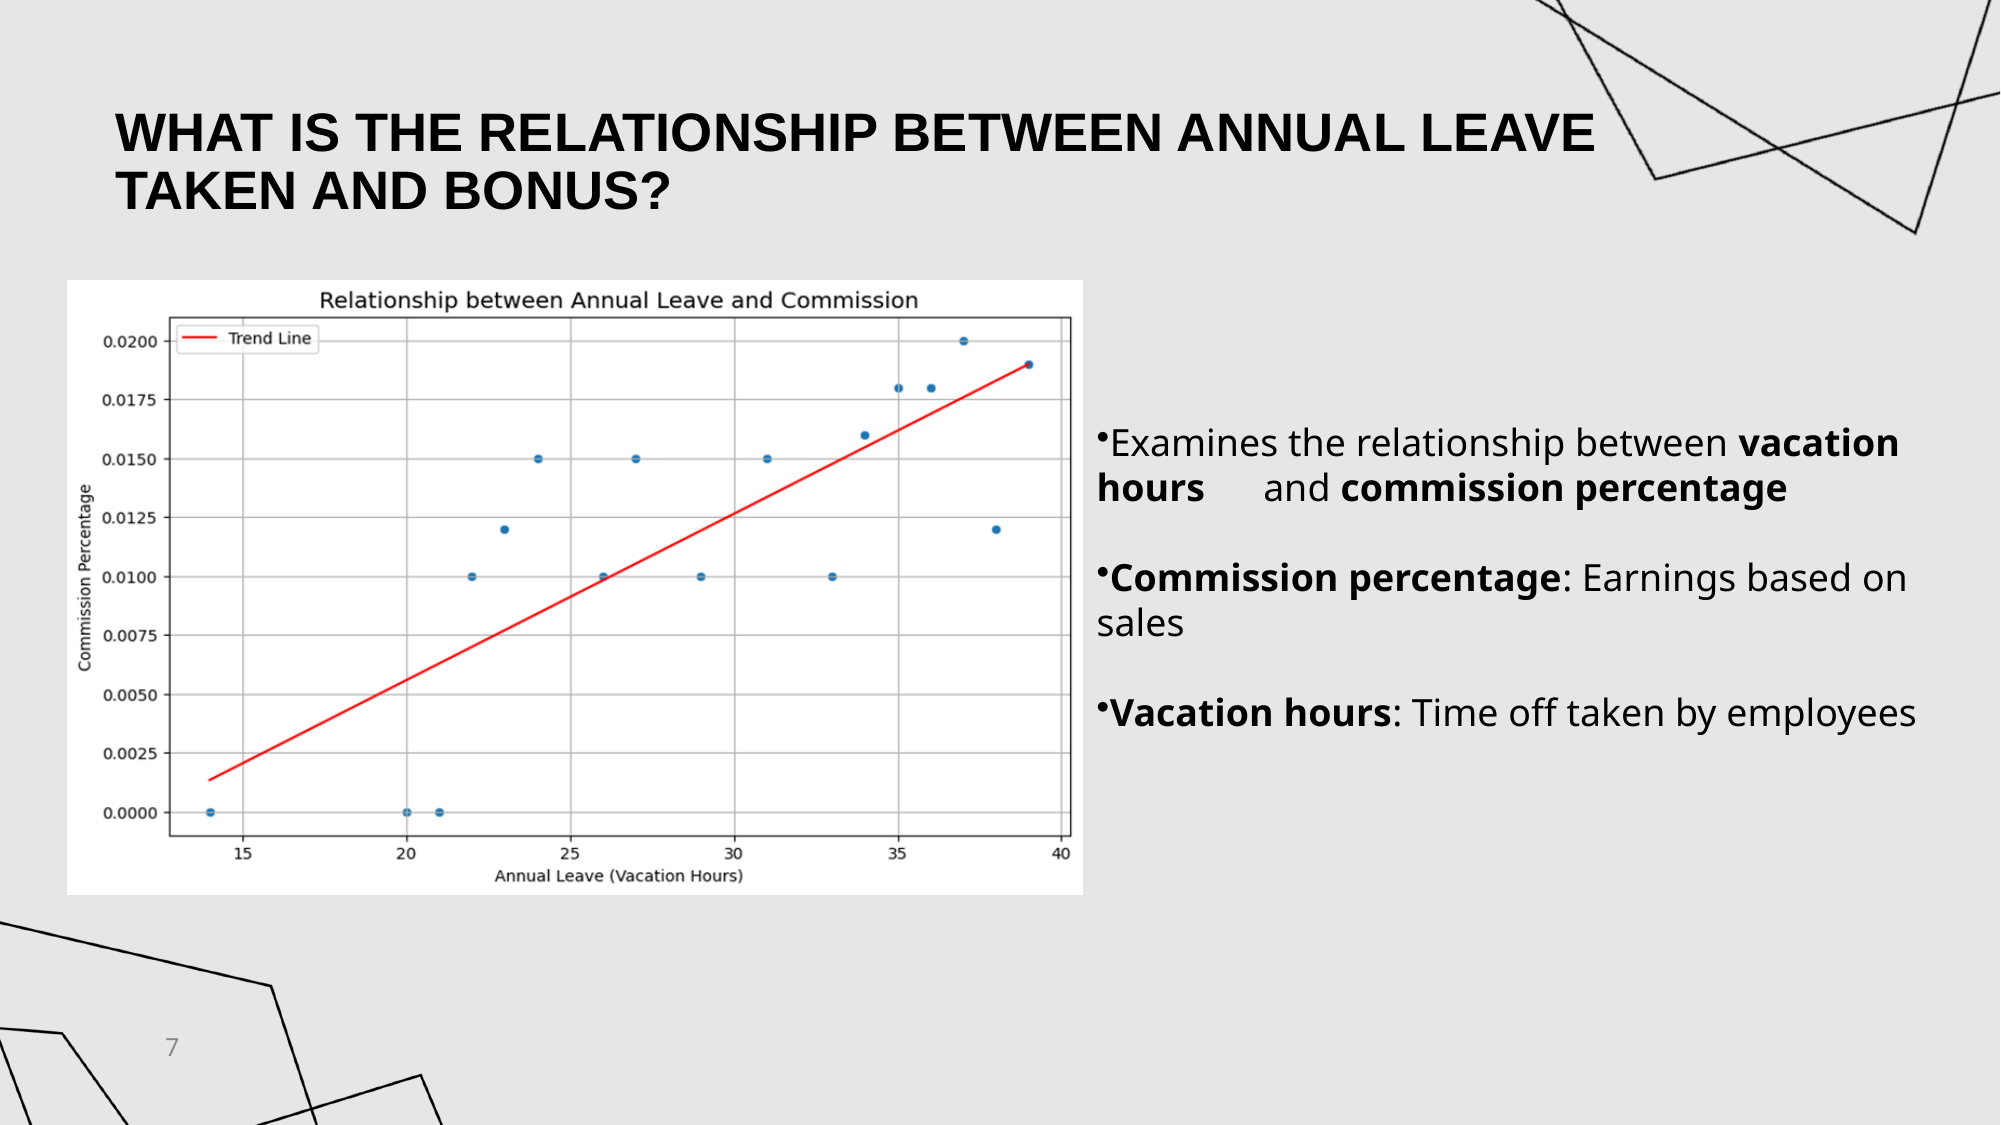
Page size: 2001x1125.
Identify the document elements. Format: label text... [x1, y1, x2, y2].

picture [1509, 0, 2001, 249]
text_box Examines the relationship between vacation hours and commission percentage Commission percentage: Earnings based on sales Vacation hours: Time off taken by employees [1083, 411, 2000, 742]
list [67, 280, 1083, 895]
picture [0, 900, 541, 1125]
slide_number 7 [150, 1024, 254, 1074]
title What is the relationship between annual leave taken and bonus? [100, 27, 1623, 299]
